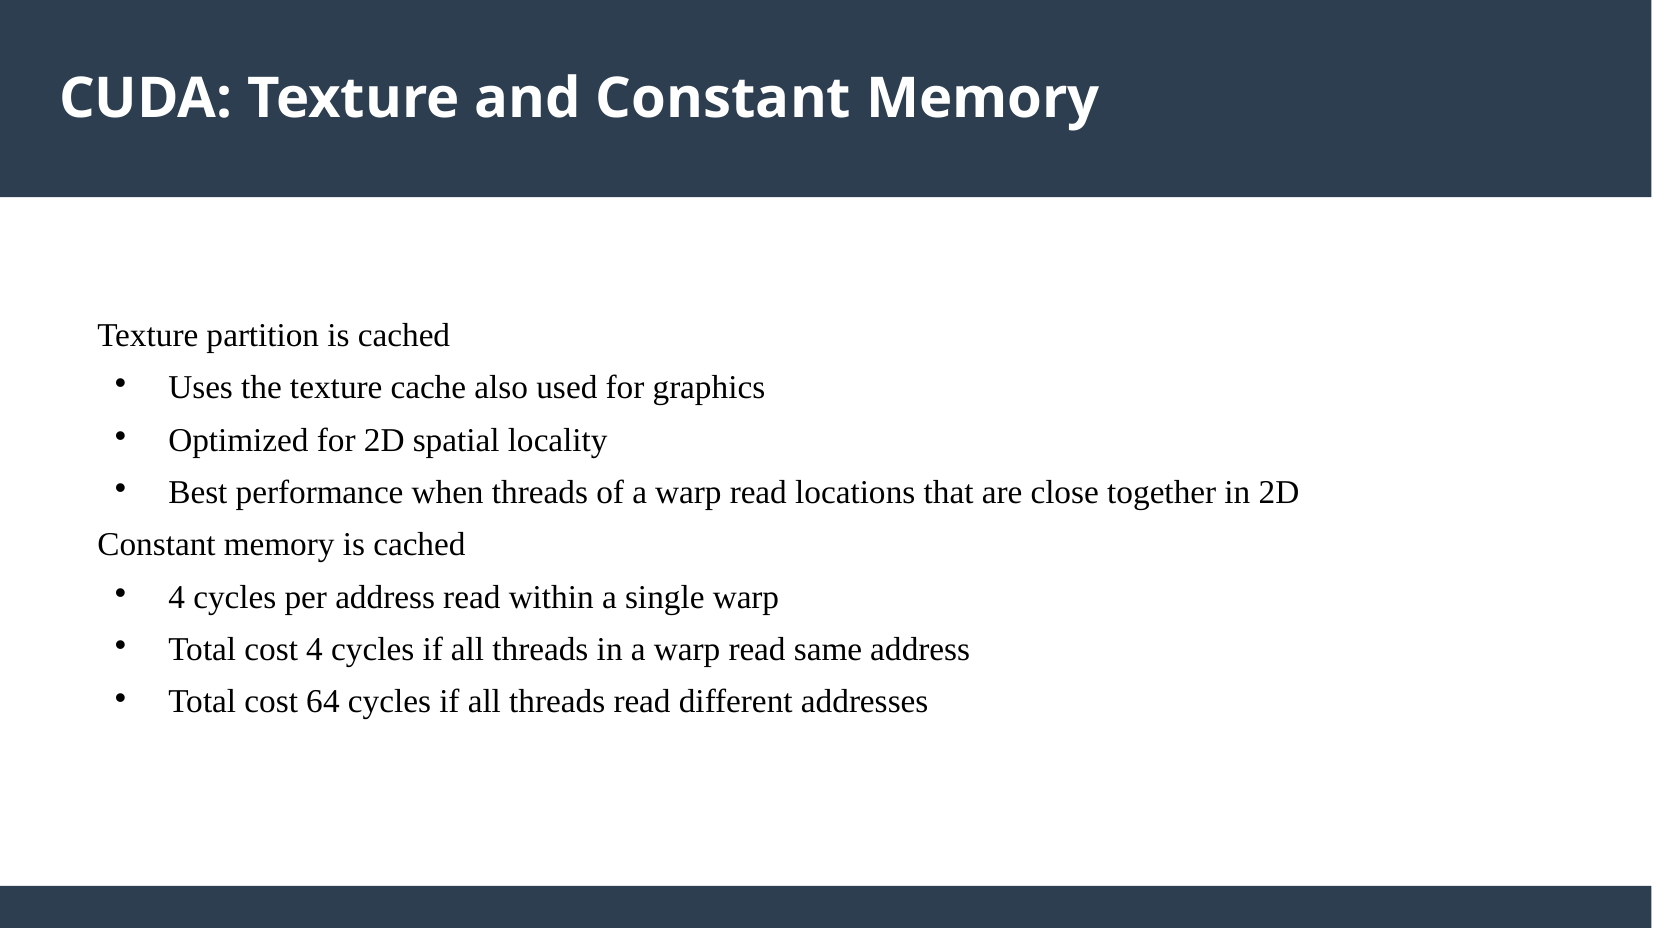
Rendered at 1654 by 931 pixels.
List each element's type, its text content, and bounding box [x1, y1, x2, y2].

text_box CUDA: Texture and Constant Memory [59, 37, 1593, 153]
text_box Texture partition is cached Uses the texture cache also used for graphics Optimized for 2D spatial locality Best performance when threads of a warp read locations that are close together in 2D Constant memory is cached 4 cycles per address read within a single warp Total cost 4 cycles if all threads in a warp read same address Total cost 64 cycles if all threads read different addresses [82, 305, 1571, 768]
